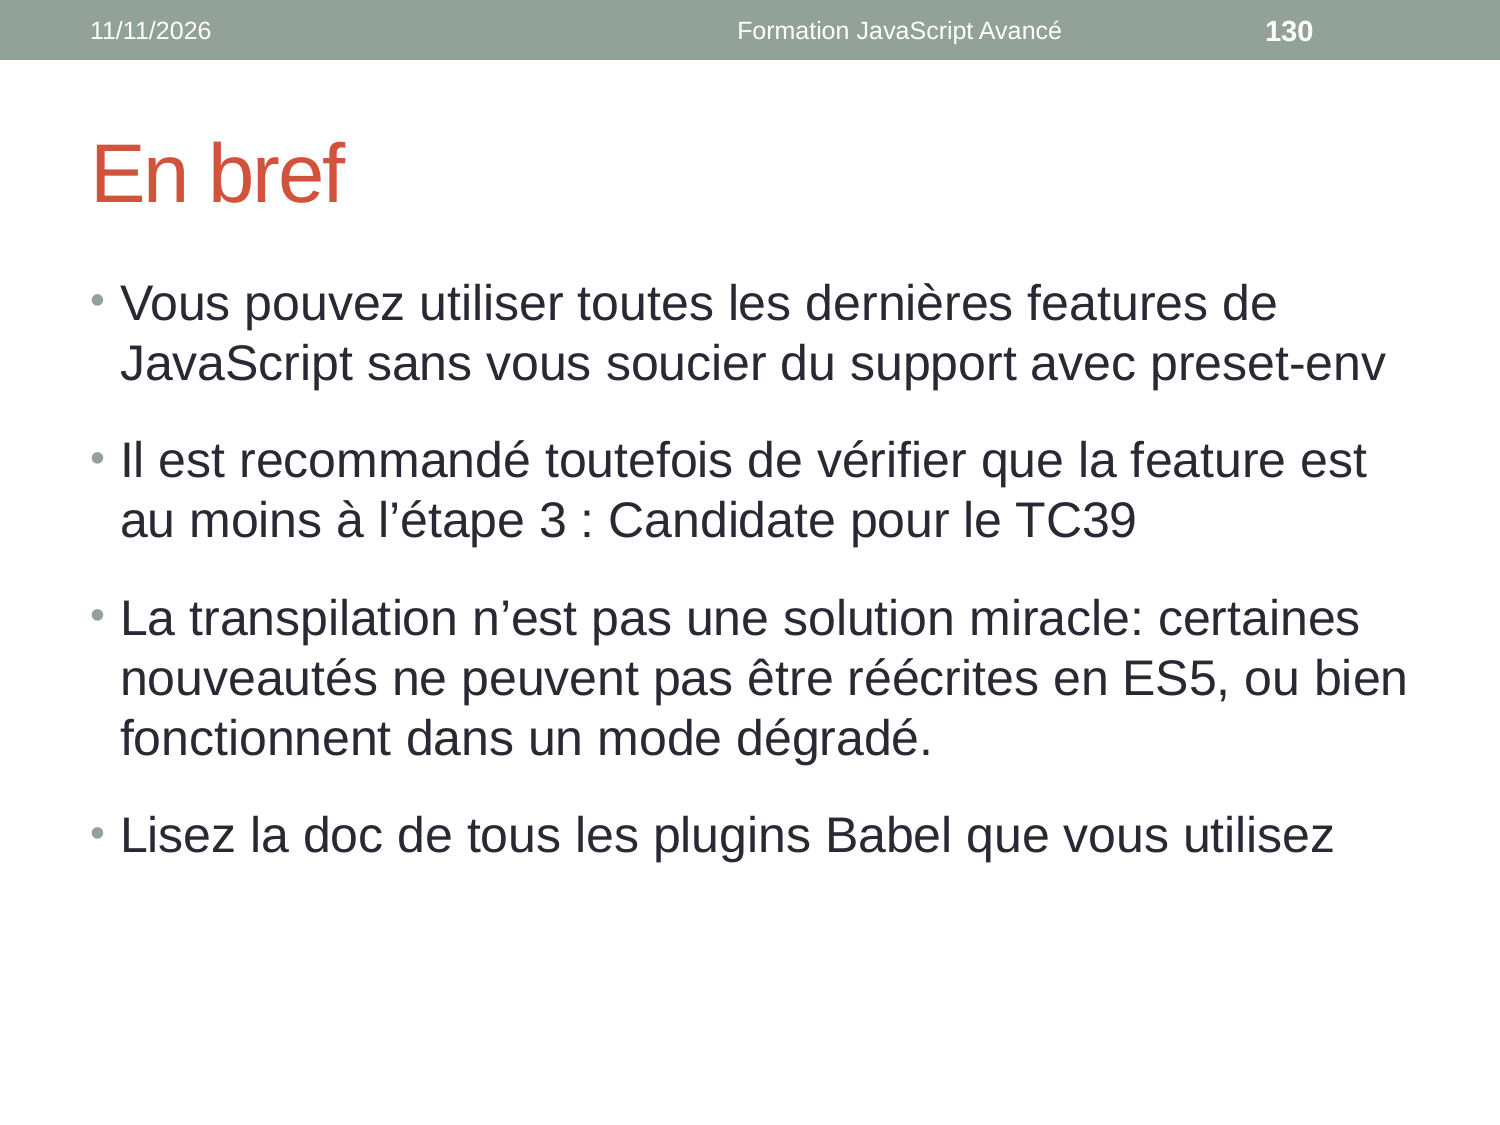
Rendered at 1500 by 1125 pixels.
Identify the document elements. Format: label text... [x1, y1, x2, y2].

slide_number 130 [1250, 3, 1425, 57]
list Vous pouvez utiliser toutes les dernières features de JavaScript sans vous soucier du support avec preset-env Il est recommandé toutefois de vérifier que la feature est au moins à l’étape 3 : Candidate pour le TC39 La transpilation n’est pas une solution miracle: certaines nouveautés ne peuvent pas être réécrites en ES5, ou bien fonctionnent dans un mode dégradé. Lisez la doc de tous les plugins Babel que vous utilisez [75, 262, 1425, 1063]
footer Formation JavaScript Avancé [562, 3, 1238, 57]
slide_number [75, 3, 550, 57]
title En bref [75, 87, 1425, 250]
